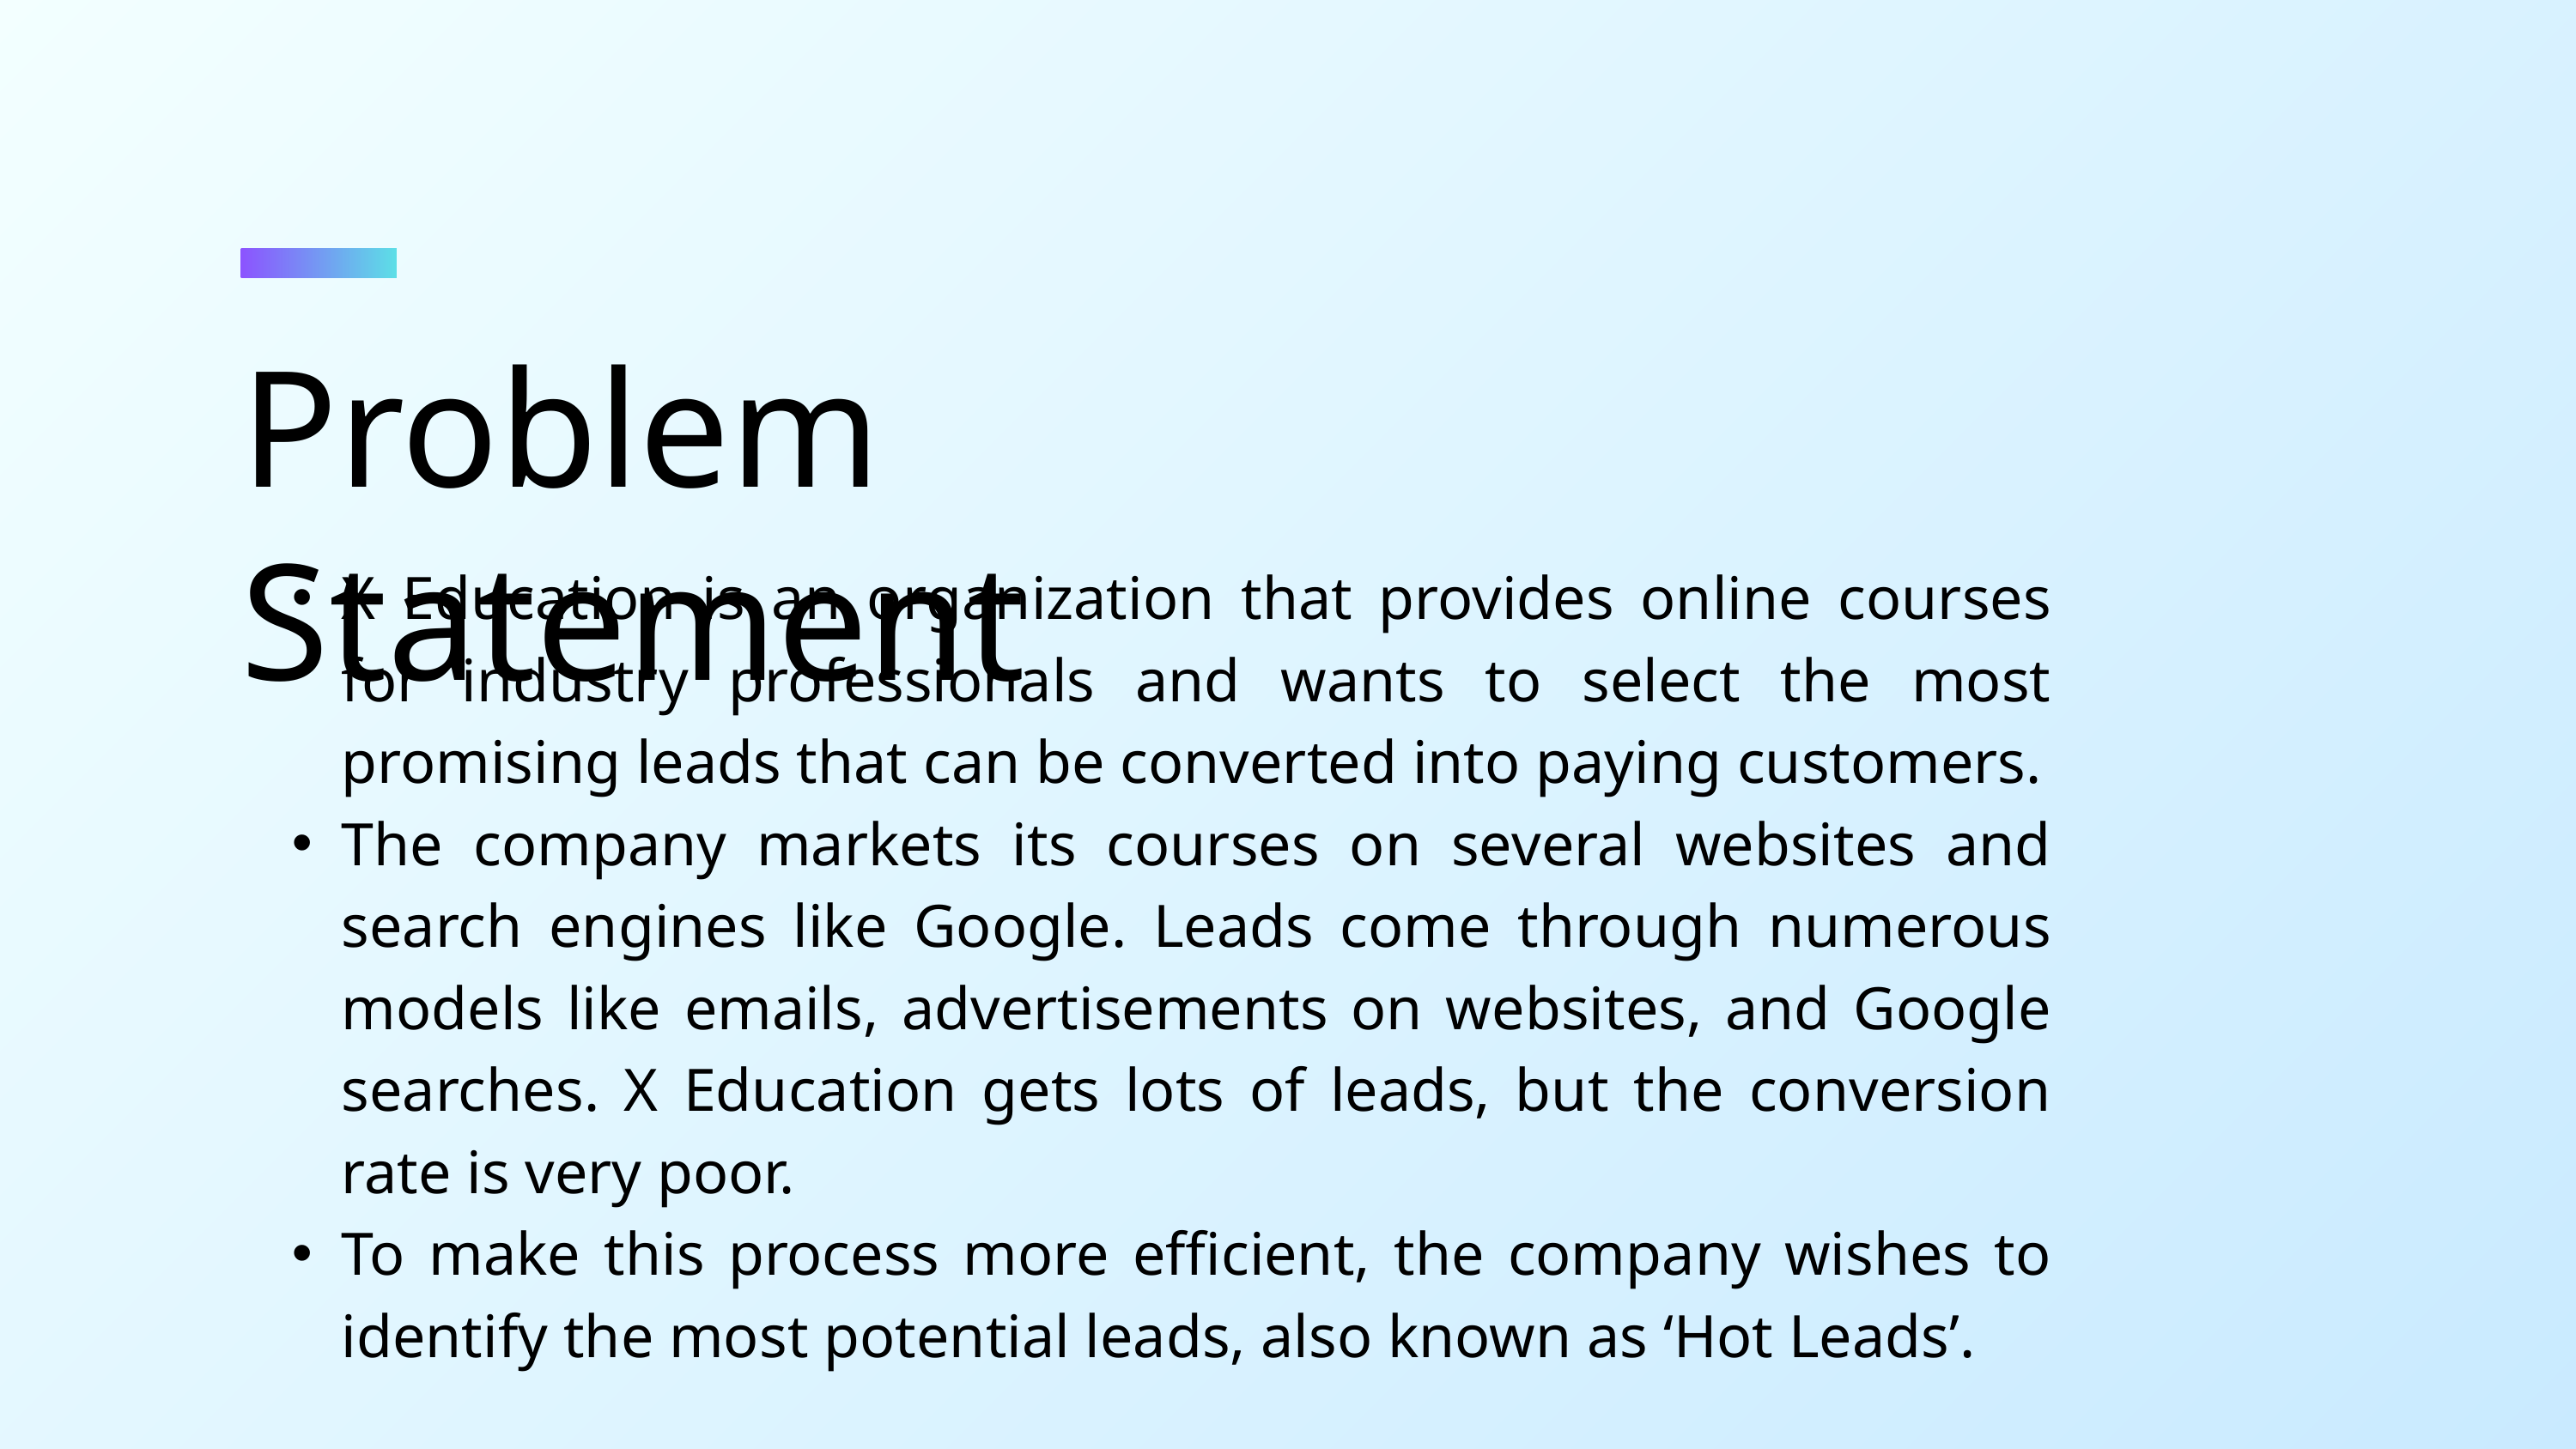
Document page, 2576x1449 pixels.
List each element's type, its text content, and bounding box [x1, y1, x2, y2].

text_box Problem Statement [240, 325, 1578, 712]
text_box [240, 248, 397, 278]
text_box X Education is an organization that provides online courses for industry professionals and wants to select the most promising leads that can be converted into paying customers. The company markets its courses on several websites and search engines like Google. Leads come through numerous models like emails, advertisements on websites, and Google searches. X Education gets lots of leads, but the conversion rate is very poor. To make this process more efficient, the company wishes to identify the most potential leads, also known as ‘Hot Leads’. [241, 549, 2053, 1449]
